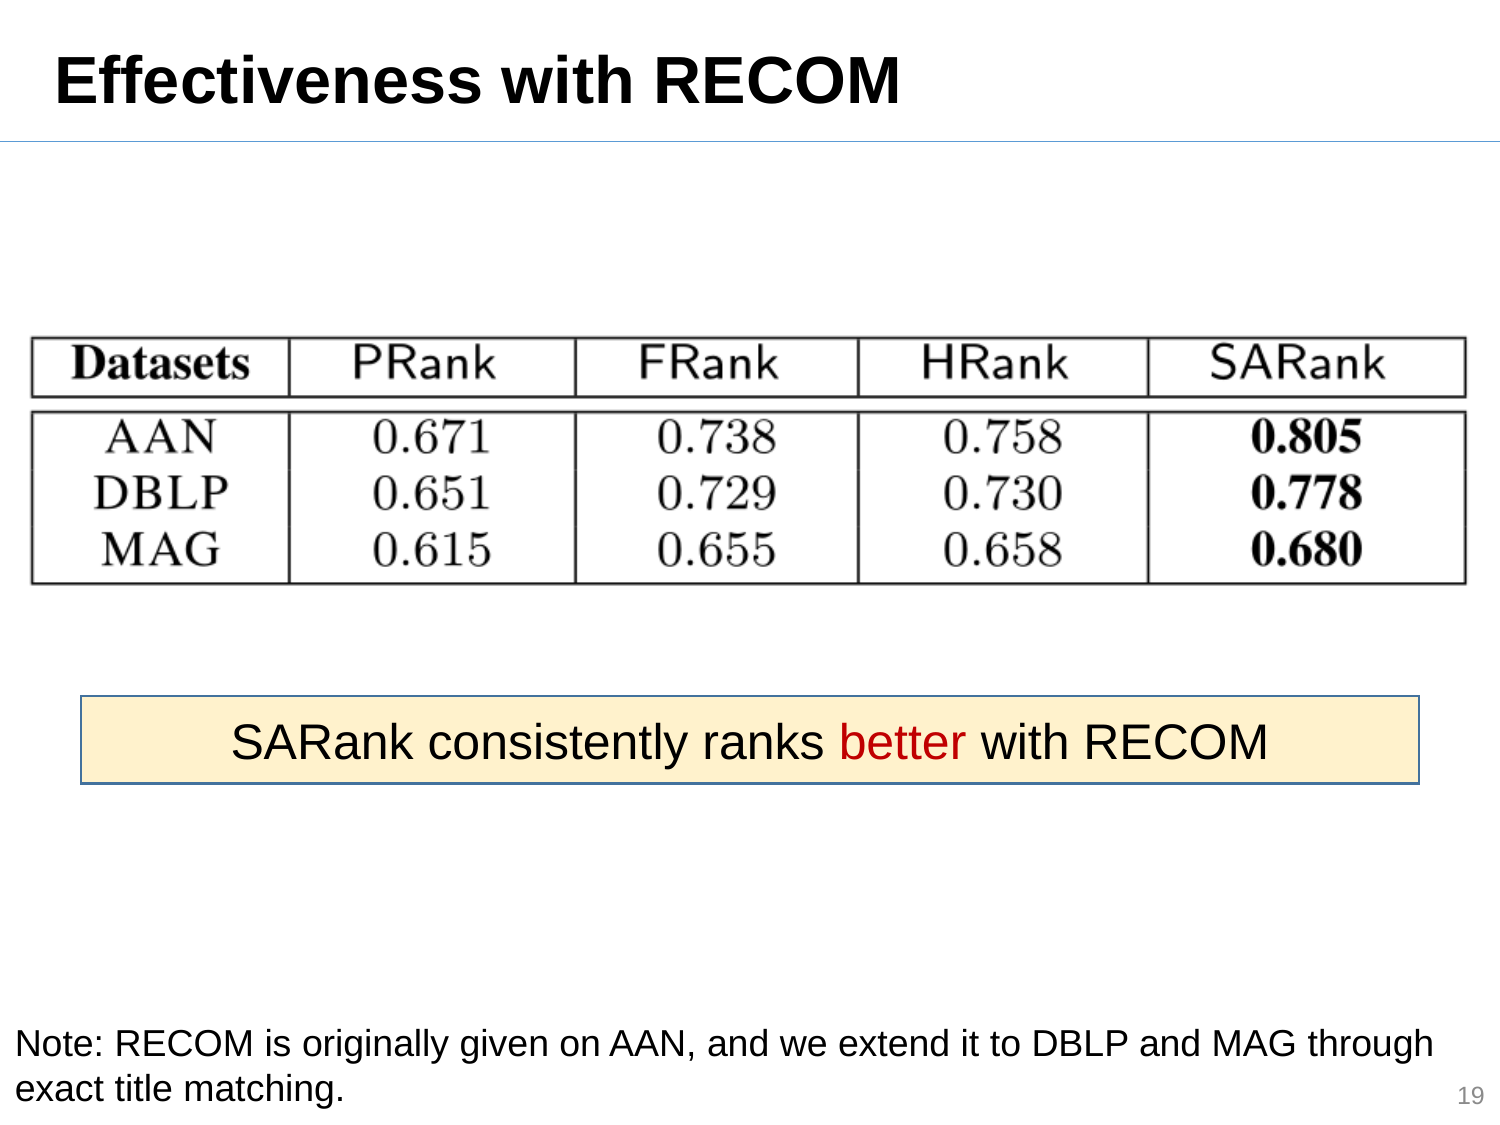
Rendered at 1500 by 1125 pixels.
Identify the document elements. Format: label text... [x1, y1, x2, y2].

slide_number 19 [1162, 1065, 1500, 1125]
text_box Note: RECOM is originally given on AAN, and we extend it to DBLP and MAG through exact title matching. [0, 1012, 1489, 1117]
title Effectiveness with RECOM [39, 18, 1454, 145]
picture [16, 328, 1484, 600]
text_box SARank consistently ranks better with RECOM [80, 695, 1420, 785]
